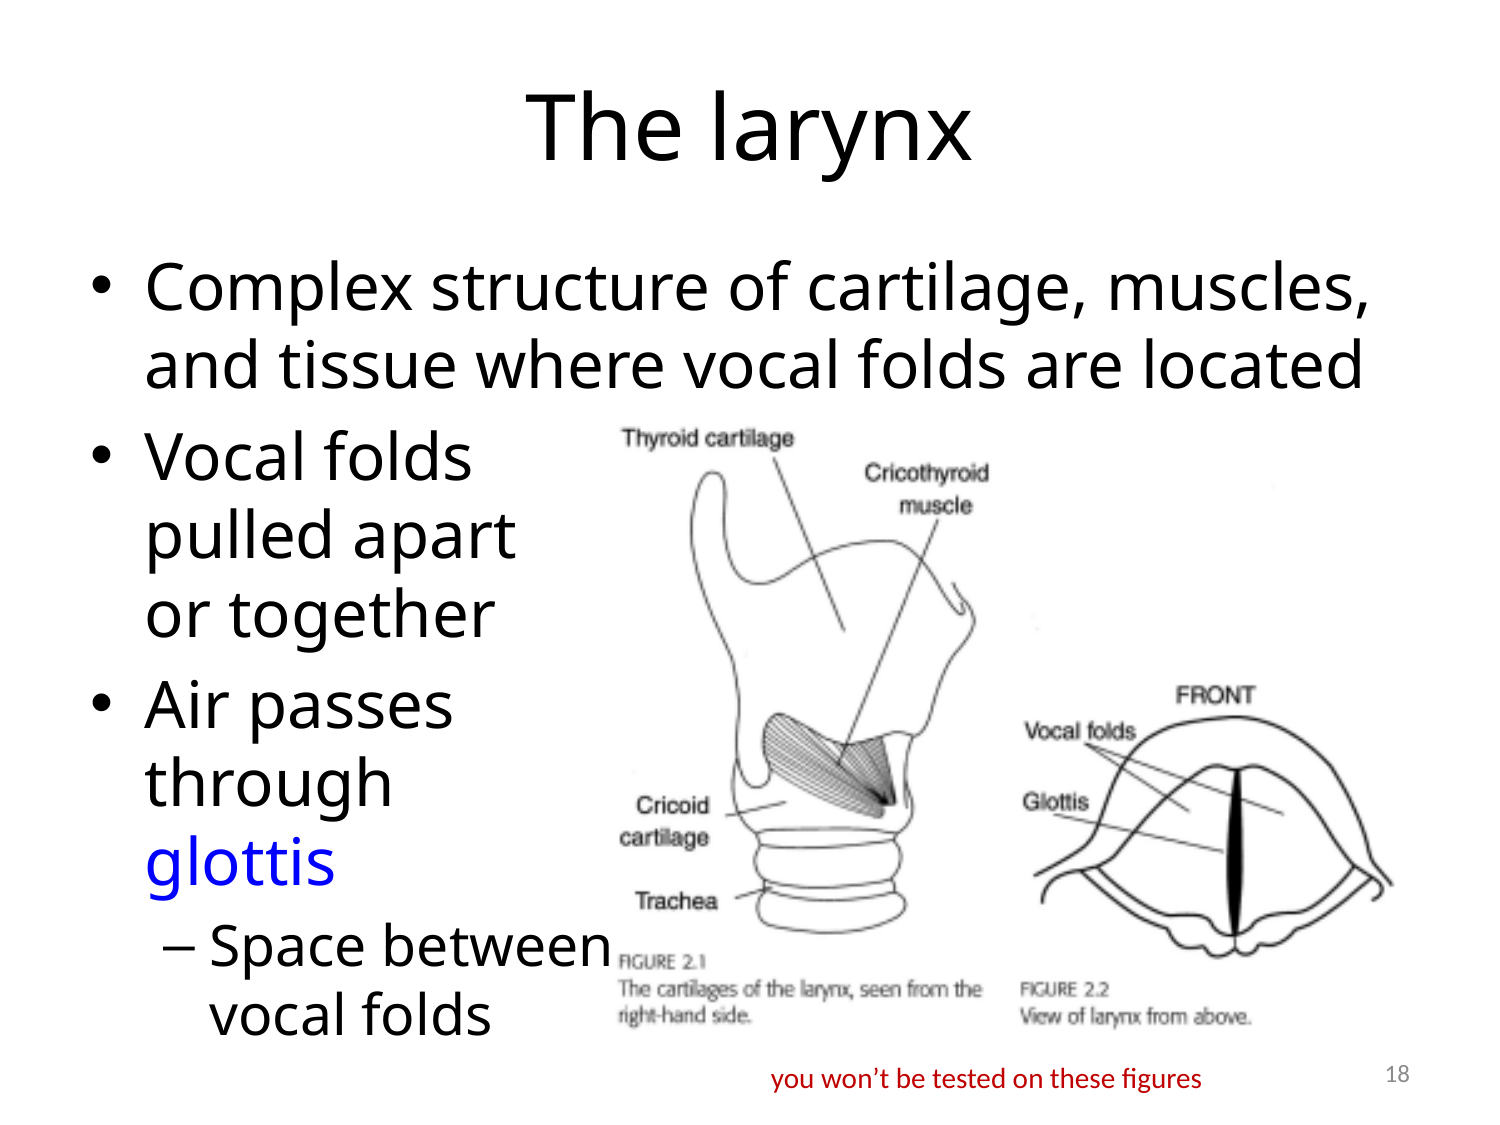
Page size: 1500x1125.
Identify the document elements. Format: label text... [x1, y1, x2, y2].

title The larynx [75, 45, 1425, 204]
picture [610, 414, 1426, 1039]
slide_number 18 [1074, 1045, 1425, 1103]
text_box you won’t be tested on these figures [750, 1052, 1224, 1102]
list Complex structure of cartilage, muscles, and tissue where vocal folds are located Vocal folds pulled apart or together Air passes through glottis Space between vocal folds [75, 237, 1425, 1056]
